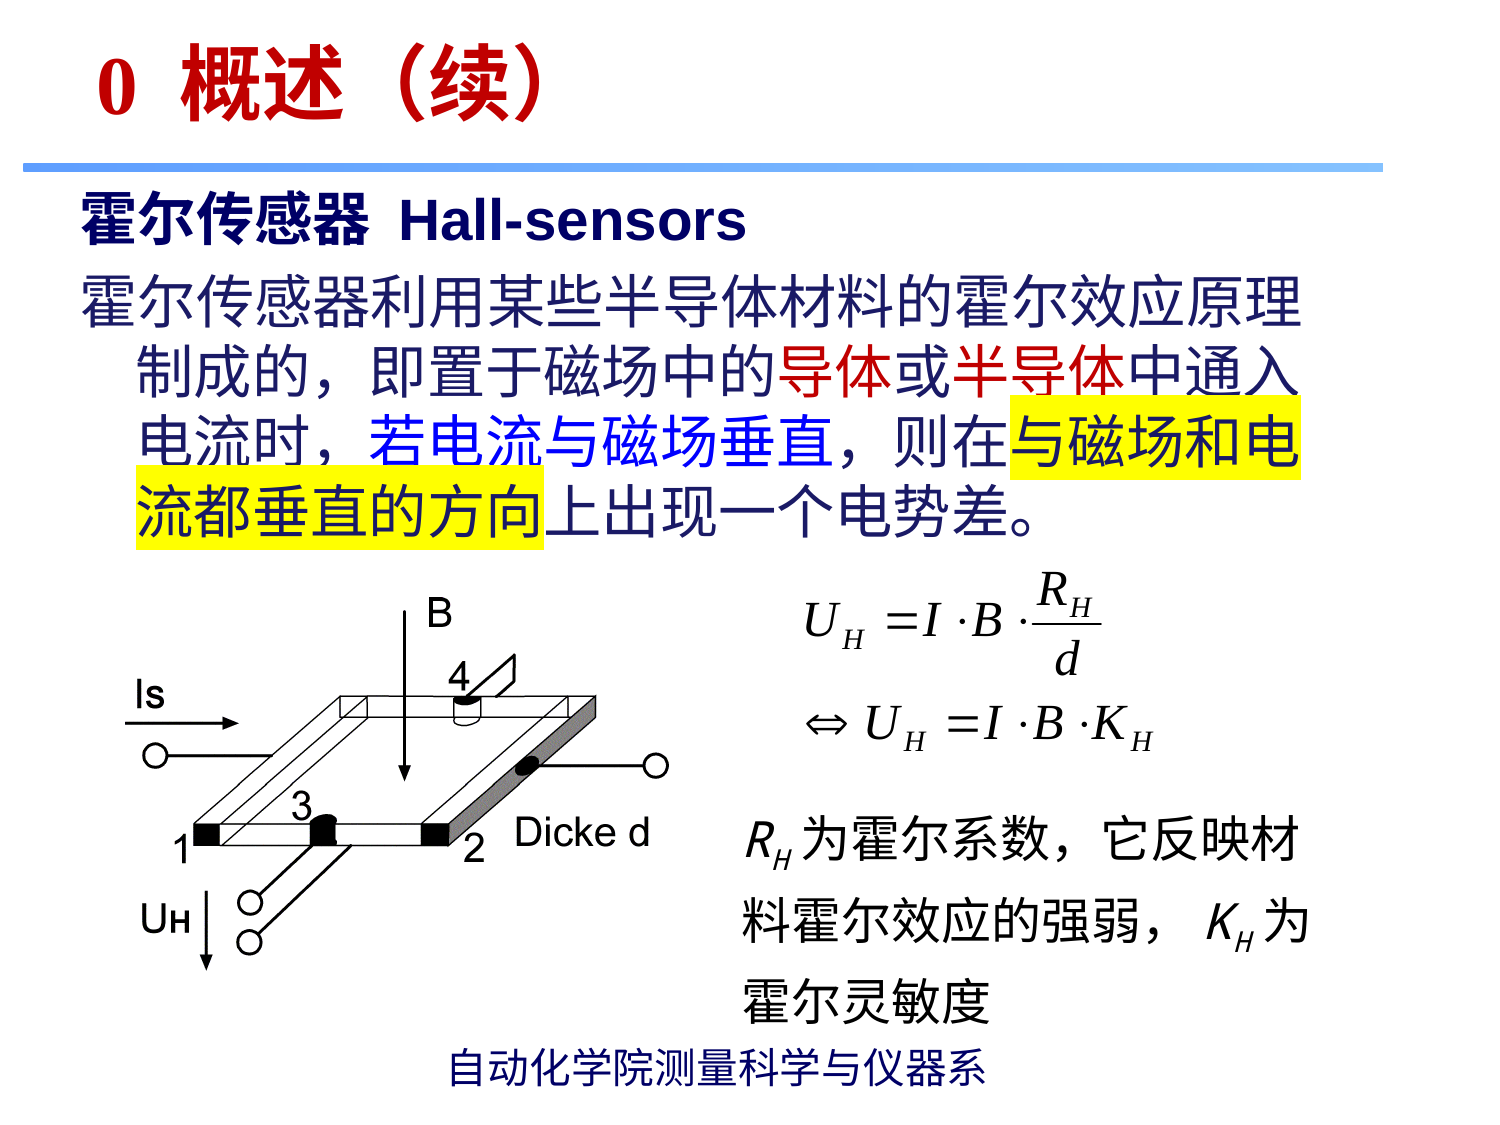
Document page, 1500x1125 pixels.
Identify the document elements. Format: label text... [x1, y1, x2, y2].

text_box RH为霍尔系数，它反映材料霍尔效应的强弱，KH为霍尔灵敏度 [726, 786, 1341, 1038]
picture [123, 597, 670, 972]
text_box 霍尔传感器 Hall-sensors 霍尔传感器利用某些半导体材料的霍尔效应原理制成的，即置于磁场中的导体或半导体中通入电流时，若电流与磁场垂直，则在与磁场和电流都垂直的方向上出现一个电势差。 [64, 160, 1362, 563]
text_box 0 概述（续） [82, 23, 750, 150]
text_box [796, 562, 1161, 758]
